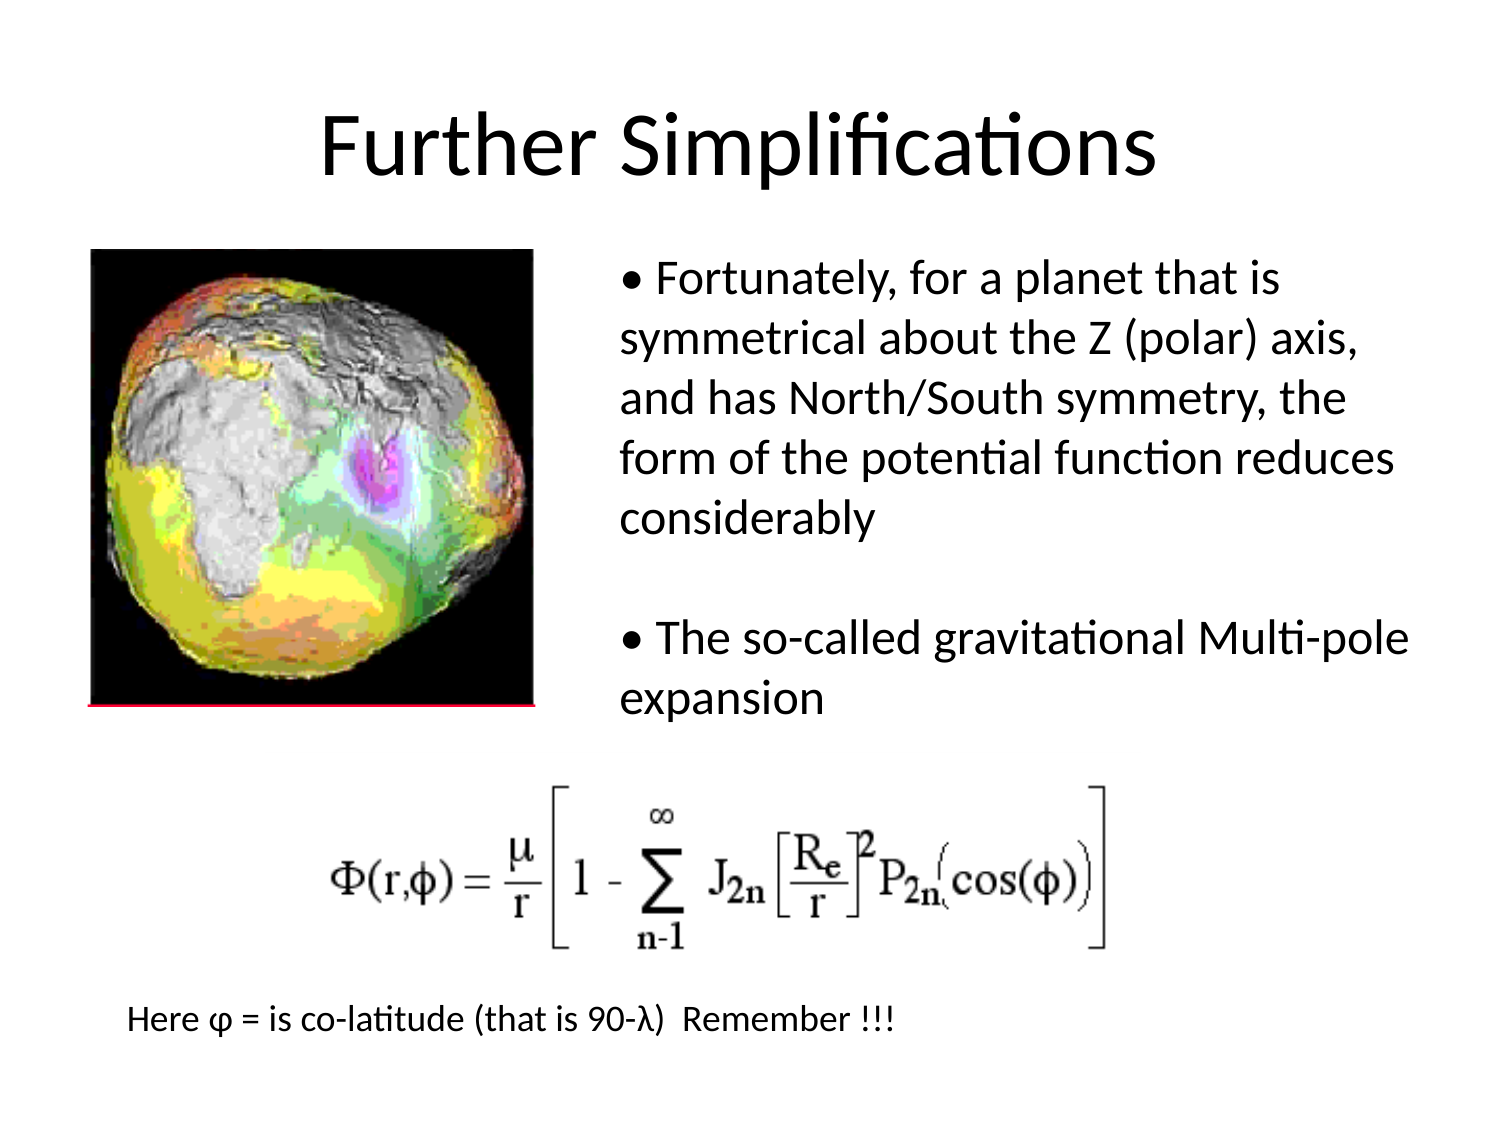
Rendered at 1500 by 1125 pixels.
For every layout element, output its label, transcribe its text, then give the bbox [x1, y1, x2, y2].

text_box • Fortunately, for a planet that is symmetrical about the Z (polar) axis, and has North/South symmetry, the form of the potential function reduces considerably • The so-called gravitational Multi-pole expansion [604, 237, 1425, 928]
picture [87, 249, 536, 707]
text_box Here φ = is co-latitude (that is 90-λ) Remember !!! [112, 986, 1199, 1047]
title Further Simplifications [75, 45, 1425, 233]
picture [265, 751, 1141, 988]
